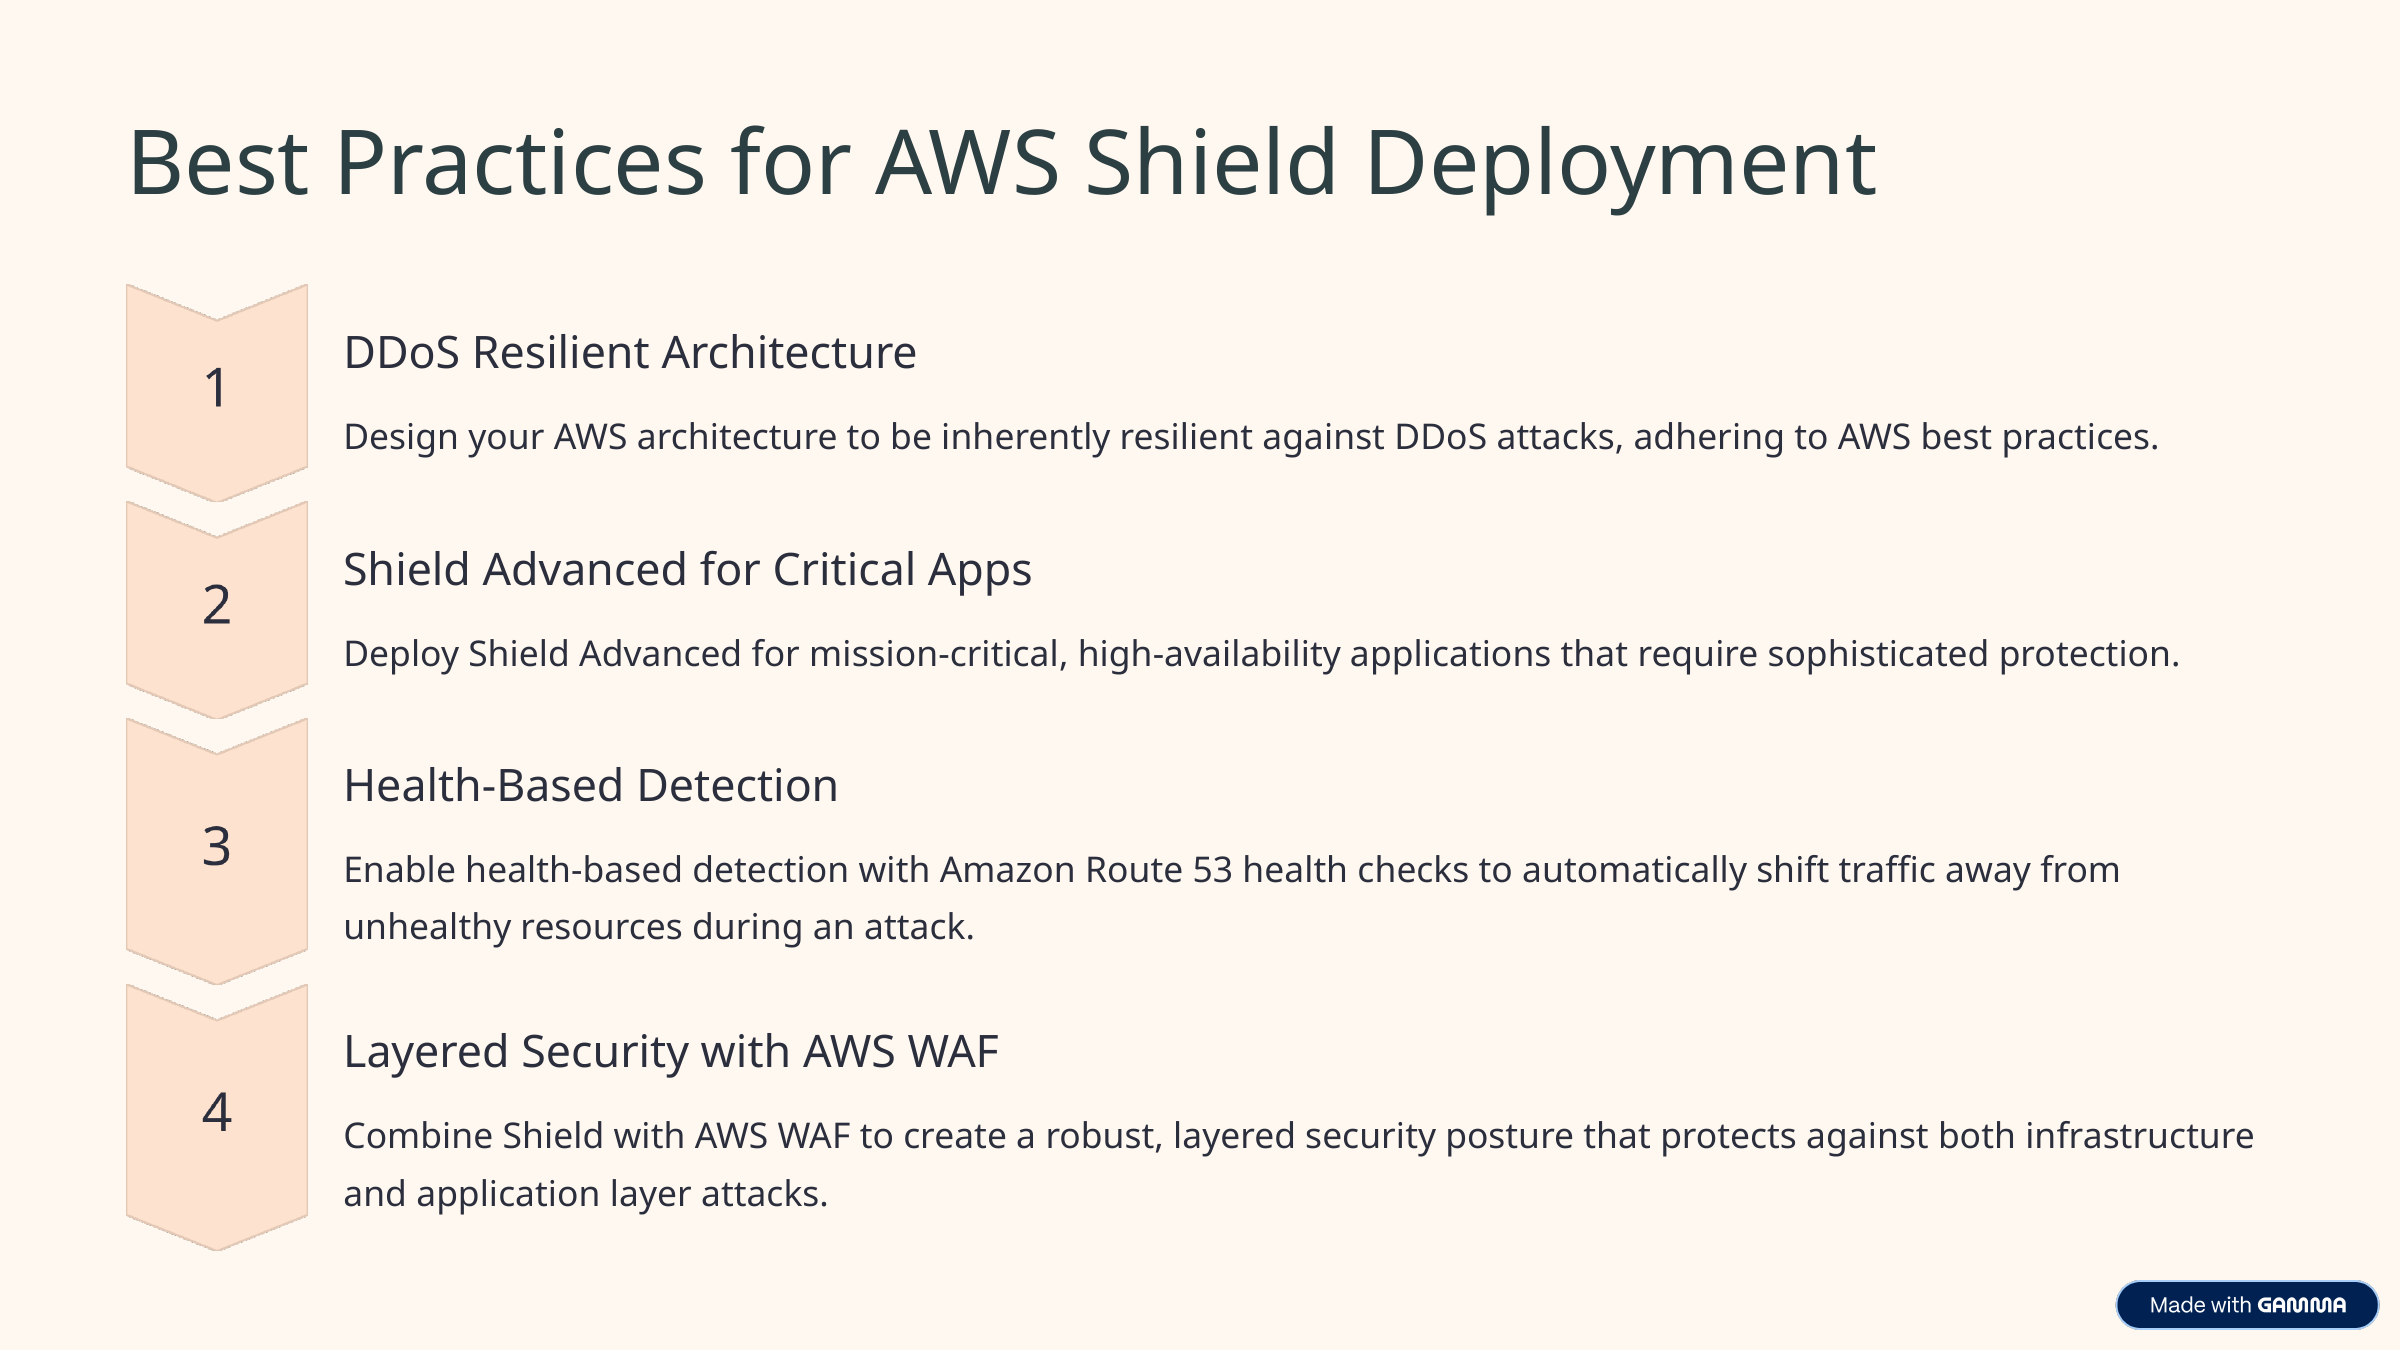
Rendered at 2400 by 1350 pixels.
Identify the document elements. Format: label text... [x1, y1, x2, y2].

text_box Health-Based Detection [343, 754, 848, 811]
text_box DDoS Resilient Architecture [343, 320, 933, 378]
text_box Shield Advanced for Critical Apps [343, 537, 1043, 595]
text_box Best Practices for AWS Shield Deployment [126, 99, 1894, 213]
picture [2106, 1271, 2389, 1339]
text_box Layered Security with AWS WAF [343, 1020, 1015, 1077]
text_box Design your AWS architecture to be inherently resilient against DDoS attacks, adhering to AWS best practices. [343, 399, 2274, 457]
text_box Enable health-based detection with Amazon Route 53 health checks to automatically shift traffic away from unhealthy resources during an attack. [343, 832, 2274, 949]
text_box Combine Shield with AWS WAF to create a robust, layered security posture that protects against both infrastructure and application layer attacks. [343, 1098, 2274, 1215]
picture [126, 284, 308, 1251]
text_box Deploy Shield Advanced for mission-critical, high-availability applications that require sophisticated protection. [343, 615, 2274, 674]
